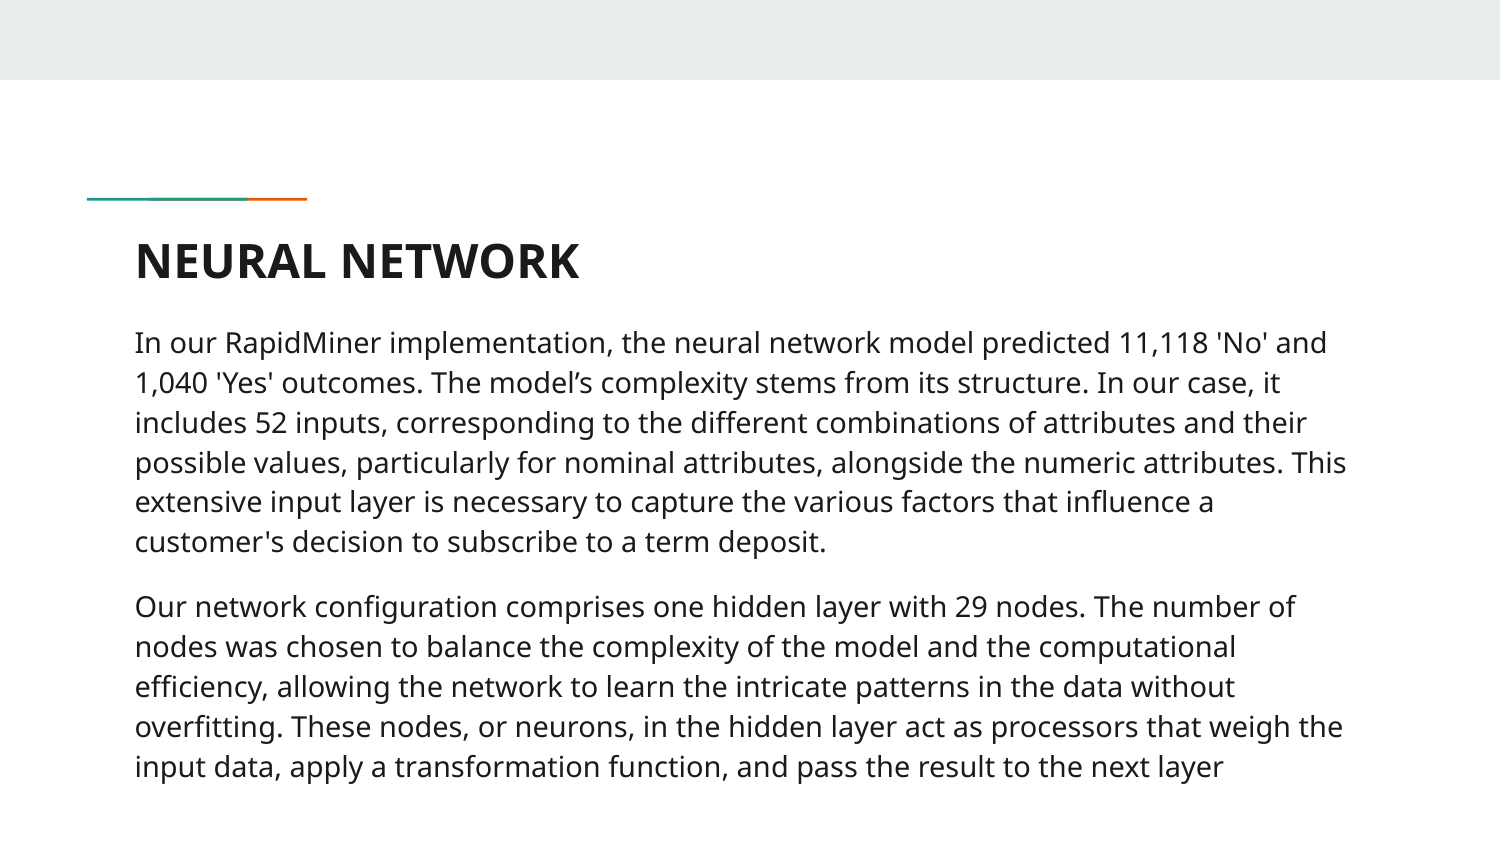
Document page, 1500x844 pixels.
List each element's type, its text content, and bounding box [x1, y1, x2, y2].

title NEURAL NETWORK [119, 216, 1381, 304]
list In our RapidMiner implementation, the neural network model predicted 11,118 'No' and 1,040 'Yes' outcomes. The model’s complexity stems from its structure. In our case, it includes 52 inputs, corresponding to the different combinations of attributes and their possible values, particularly for nominal attributes, alongside the numeric attributes. This extensive input layer is necessary to capture the various factors that influence a customer's decision to subscribe to a term deposit. Our network configuration comprises one hidden layer with 29 nodes. The number of nodes was chosen to balance the complexity of the model and the computational efficiency, allowing the network to learn the intricate patterns in the data without overfitting. These nodes, or neurons, in the hidden layer act as processors that weigh the input data, apply a transformation function, and pass the result to the next layer [119, 304, 1381, 799]
